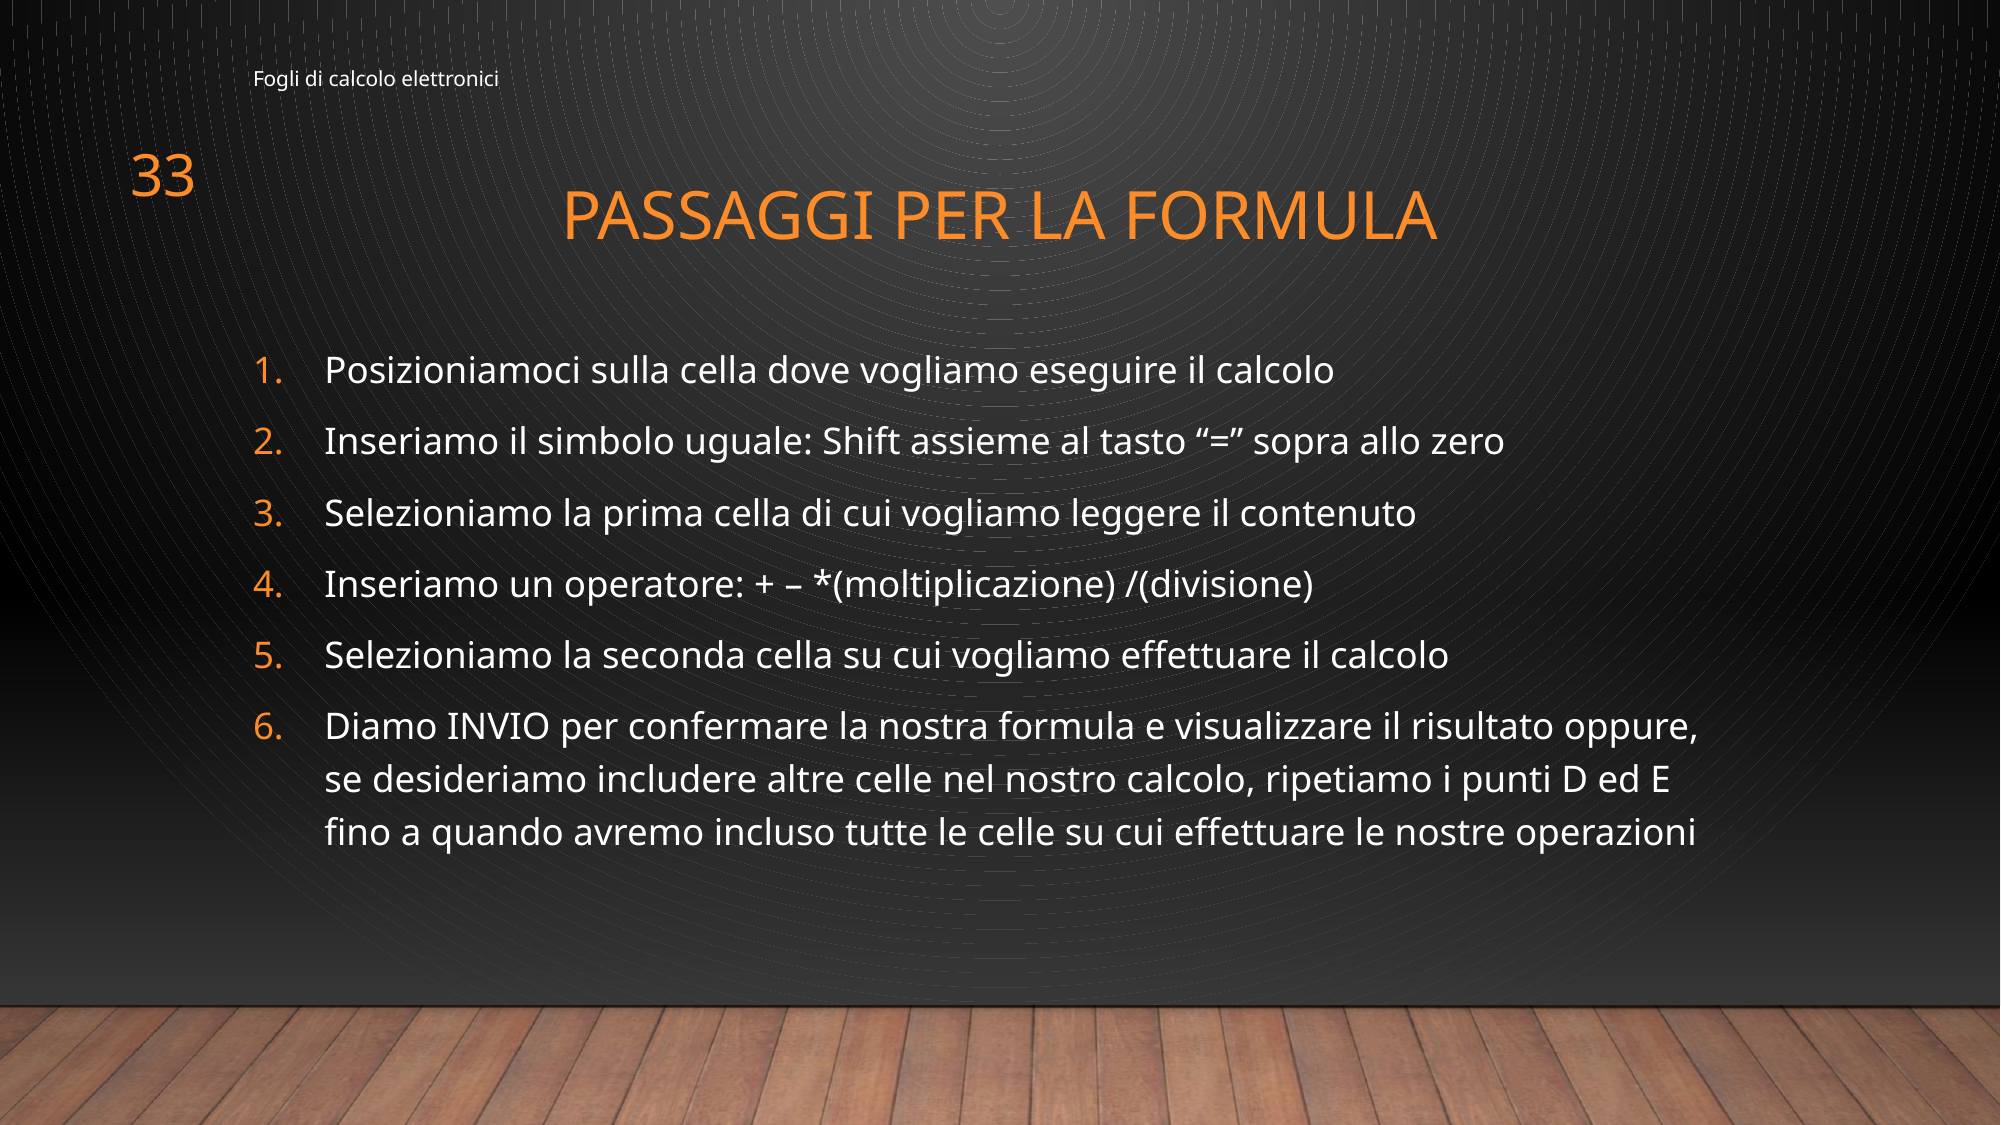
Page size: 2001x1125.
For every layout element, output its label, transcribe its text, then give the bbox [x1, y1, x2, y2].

title Passaggi per la formula [238, 131, 1763, 305]
footer Fogli di calcolo elettronici [238, 54, 1162, 105]
list Posizioniamoci sulla cella dove vogliamo eseguire il calcolo Inseriamo il simbolo uguale: Shift assieme al tasto “=” sopra allo zero Selezioniamo la prima cella di cui vogliamo leggere il contenuto Inseriamo un operatore: + – *(moltiplicazione) /(divisione) Selezioniamo la seconda cella su cui vogliamo effettuare il calcolo Diamo INVIO per confermare la nostra formula e visualizzare il risultato oppure, se desideriamo includere altre celle nel nostro calcolo, ripetiamo i punti D ed E fino a quando avremo incluso tutte le celle su cui effettuare le nostre operazioni [238, 330, 1763, 897]
picture [0, 1005, 2000, 1125]
slide_number 33 [78, 131, 212, 214]
